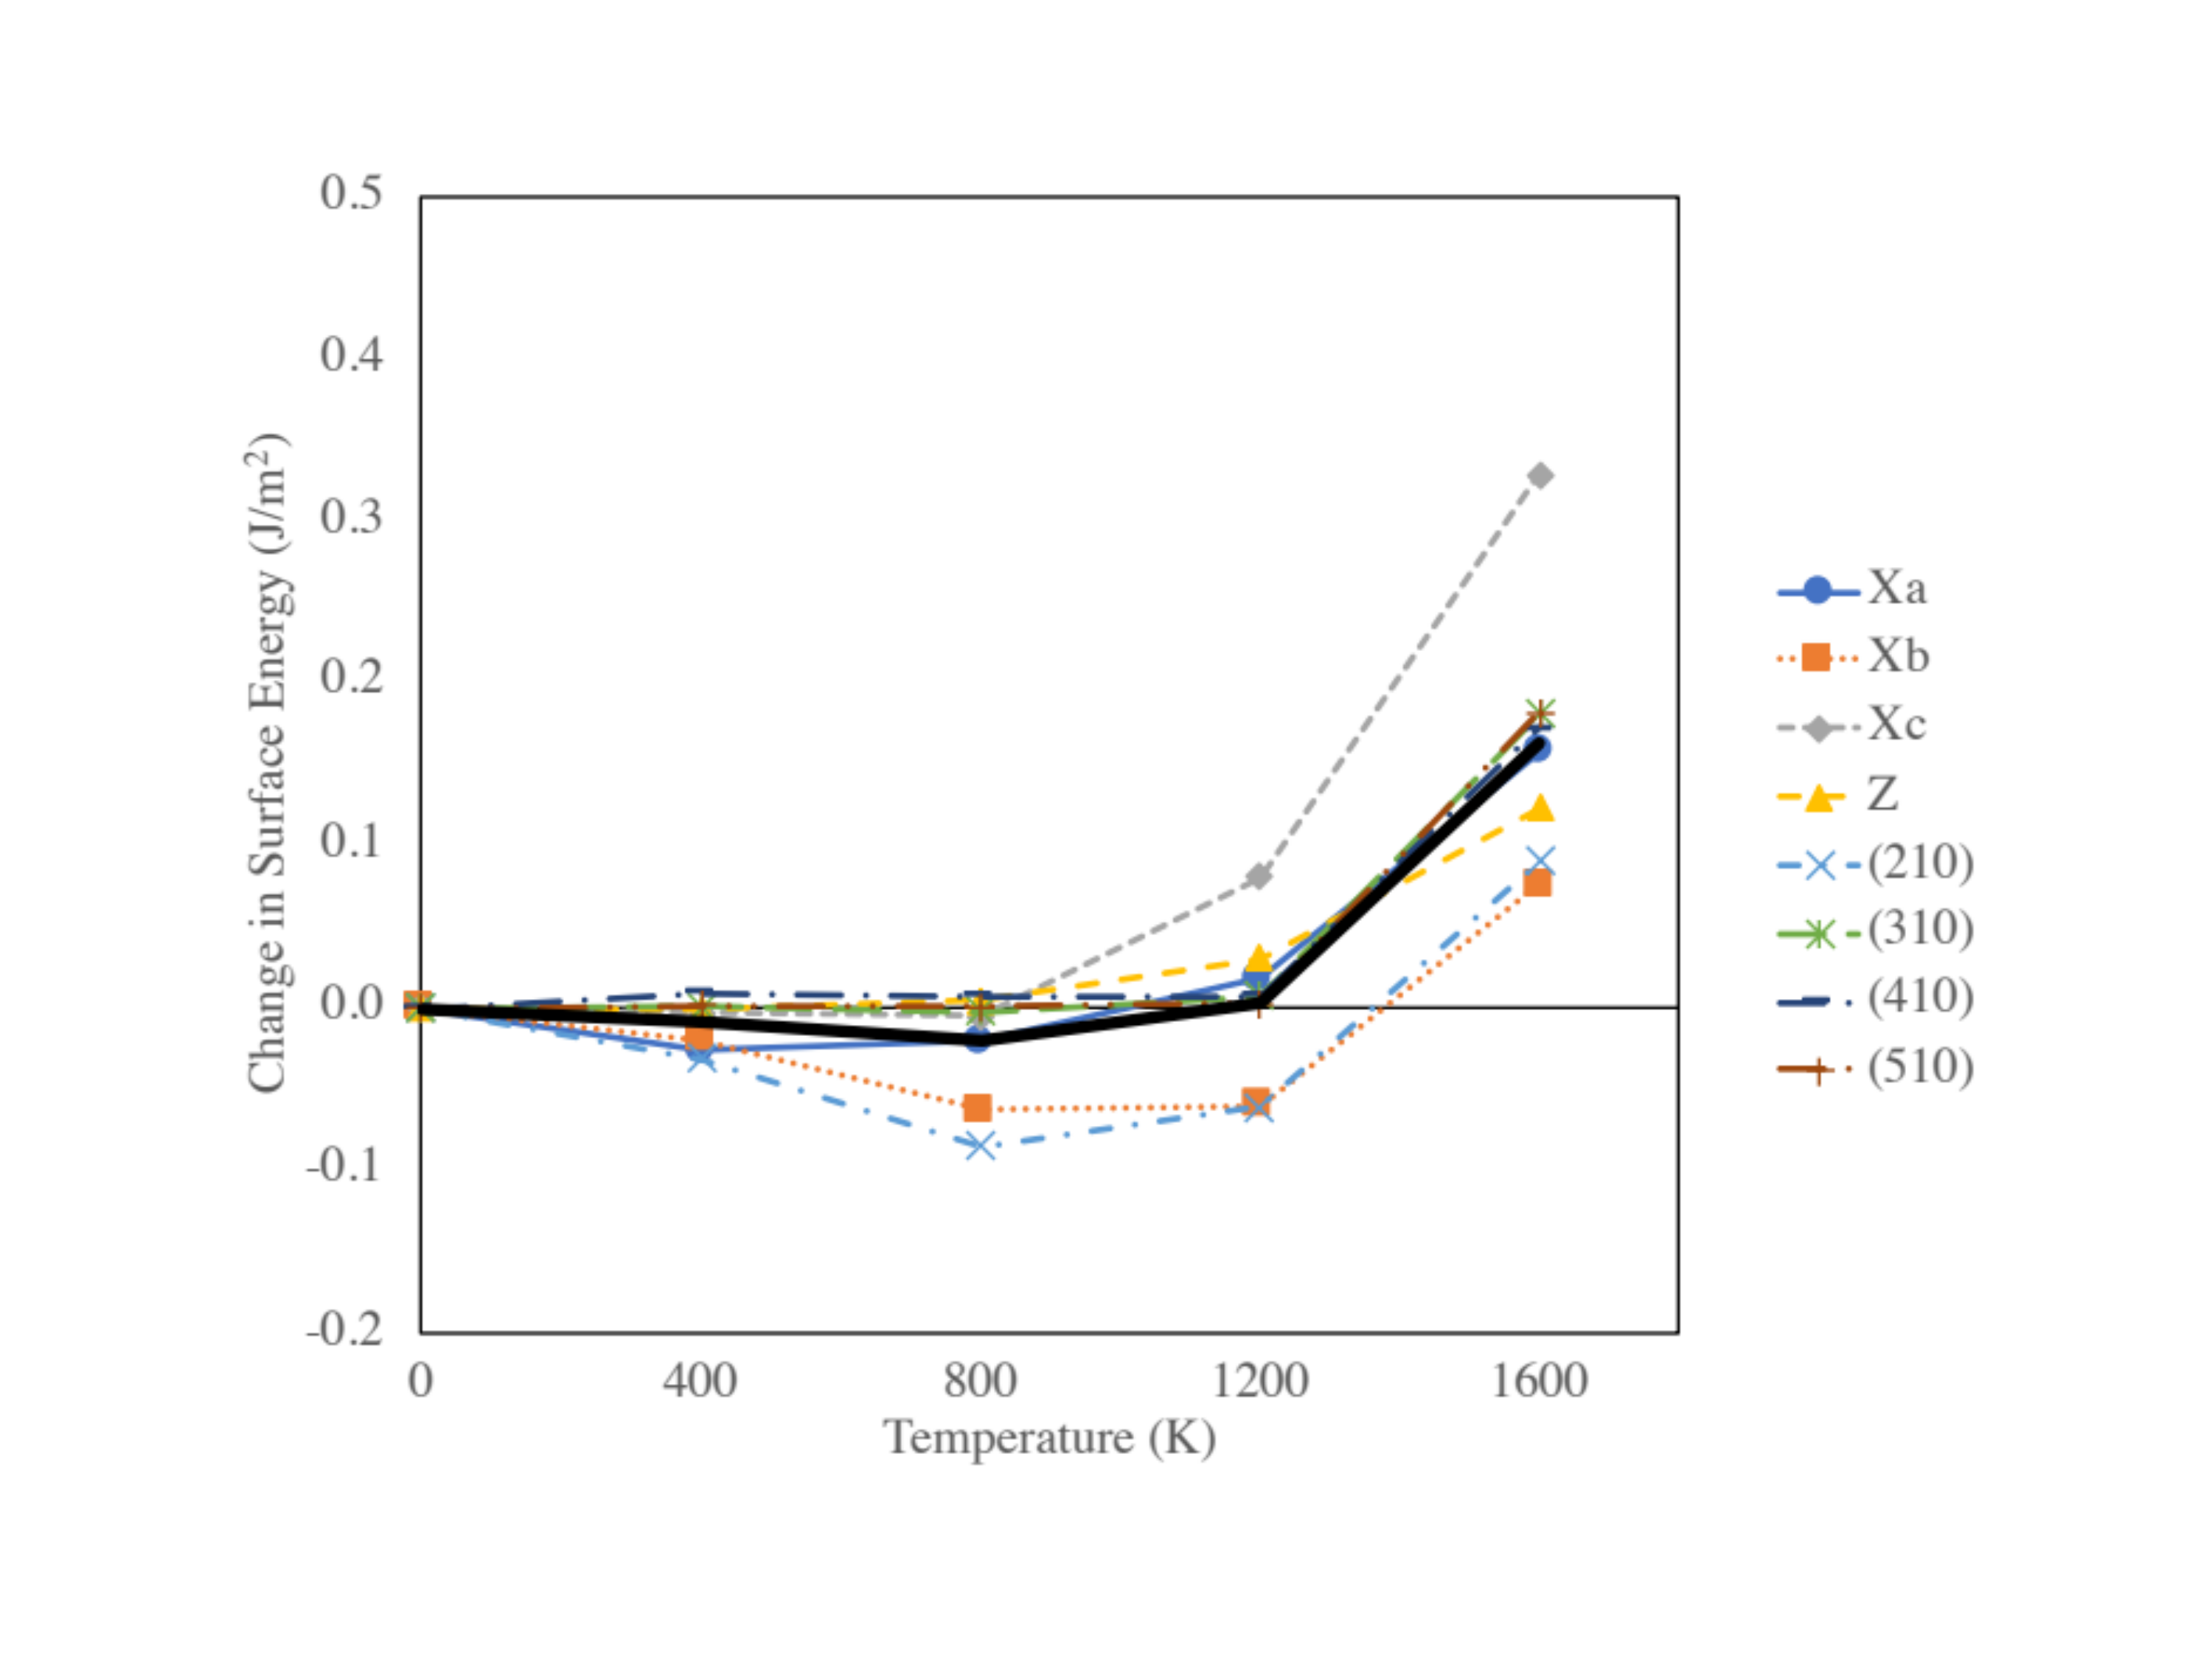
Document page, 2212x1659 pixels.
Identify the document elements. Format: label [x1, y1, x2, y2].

picture [207, 156, 2005, 1503]
